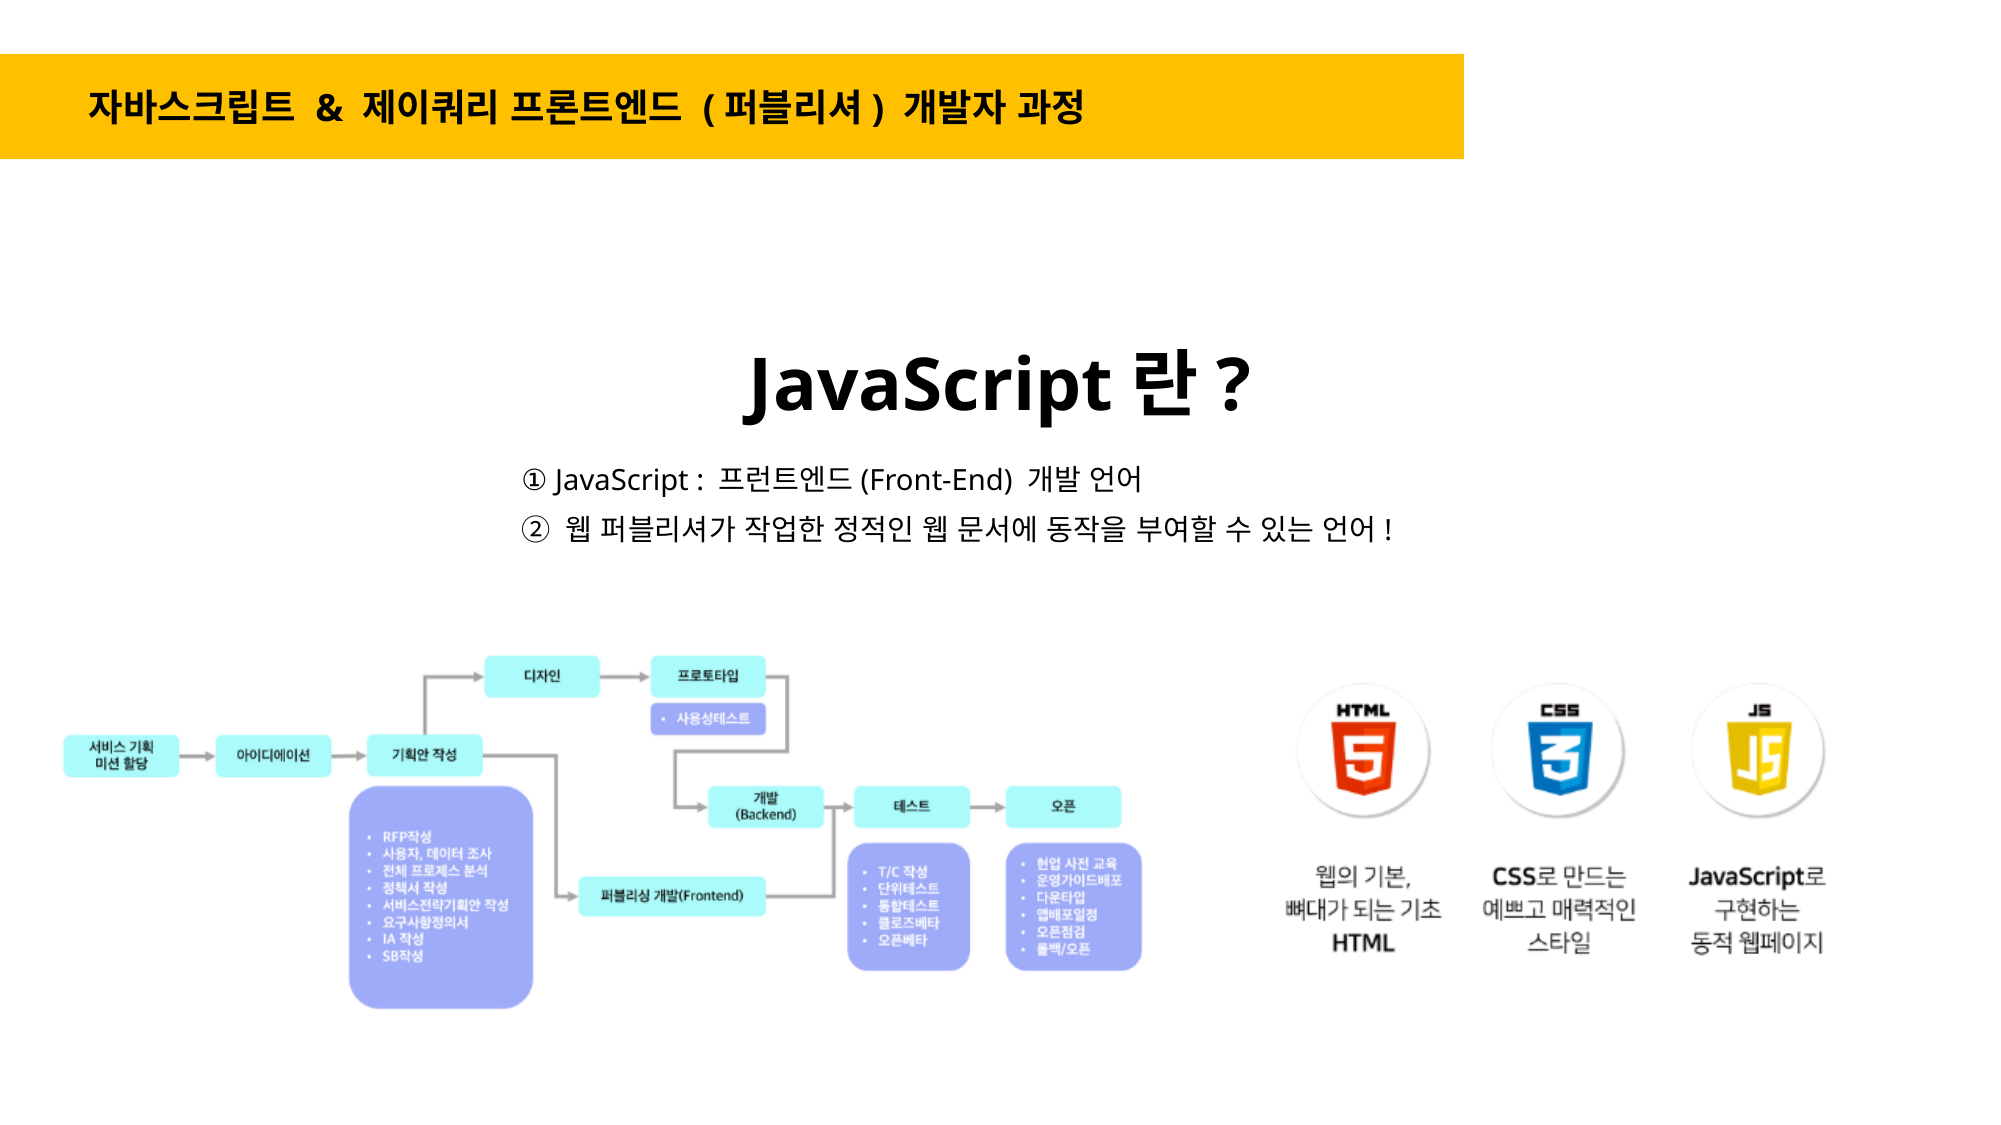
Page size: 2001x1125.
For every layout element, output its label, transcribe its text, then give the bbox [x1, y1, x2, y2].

picture [1244, 644, 1898, 1001]
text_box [506, 453, 1494, 555]
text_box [0, 53, 1464, 160]
picture [29, 620, 1172, 1025]
text_box JavaScript란? [428, 330, 1572, 433]
